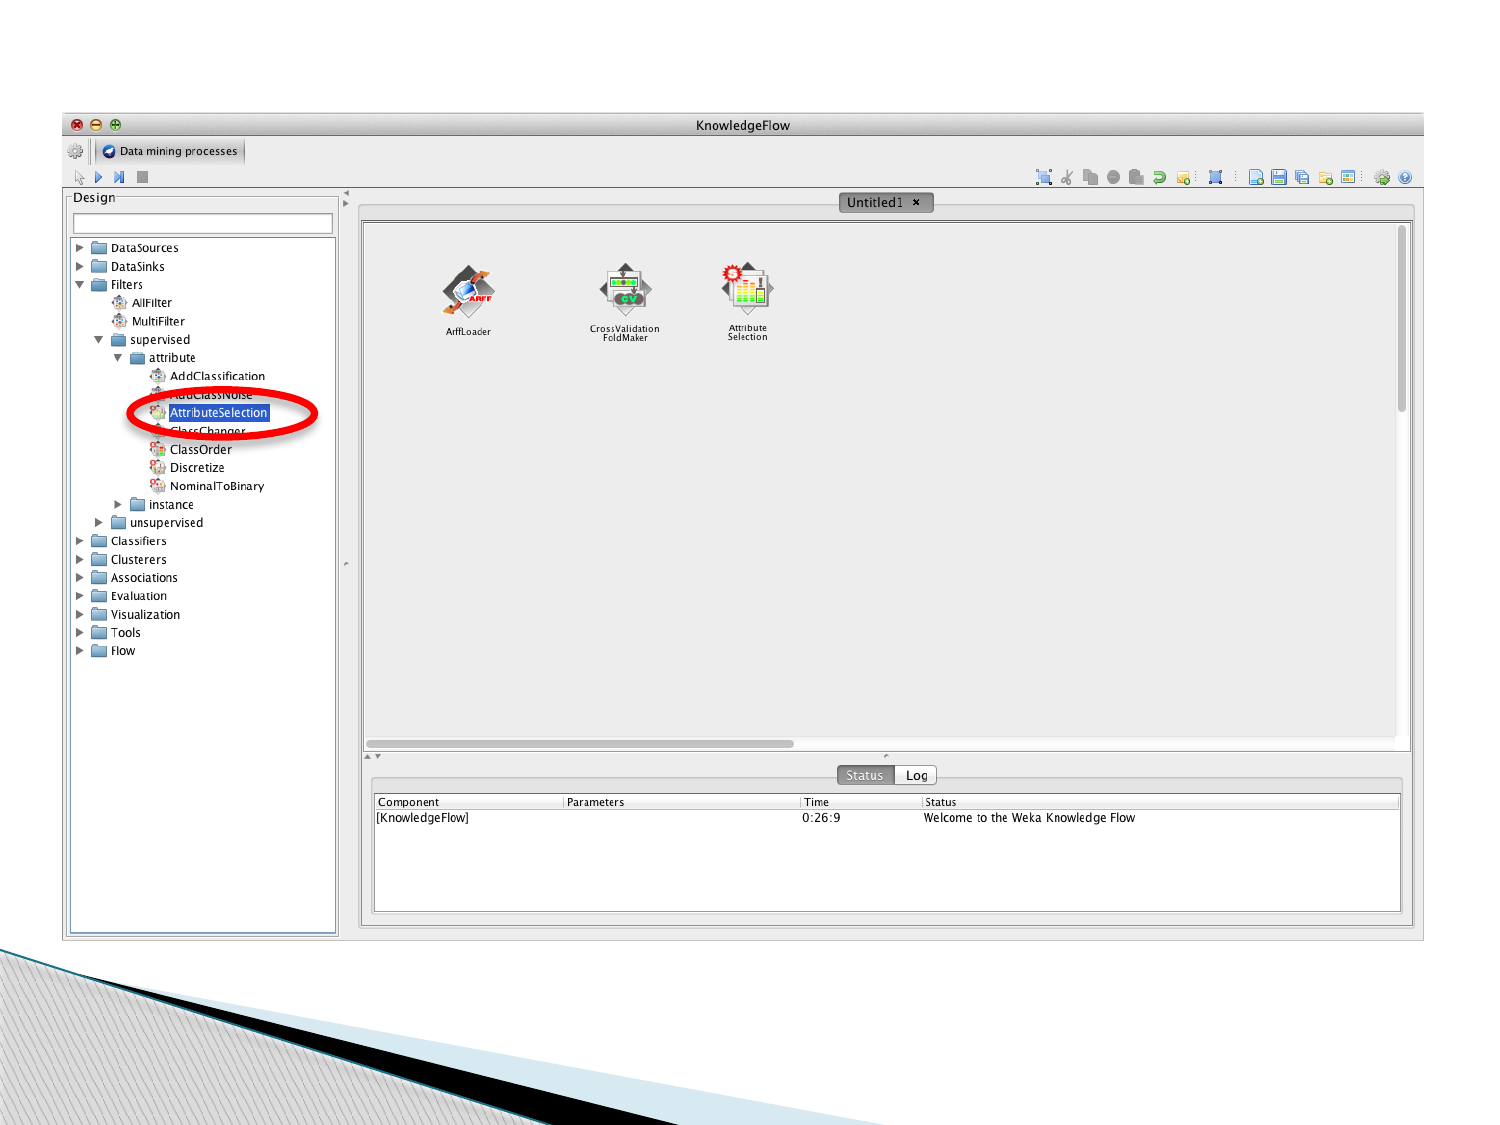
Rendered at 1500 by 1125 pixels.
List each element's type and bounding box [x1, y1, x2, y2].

picture [62, 112, 1424, 941]
